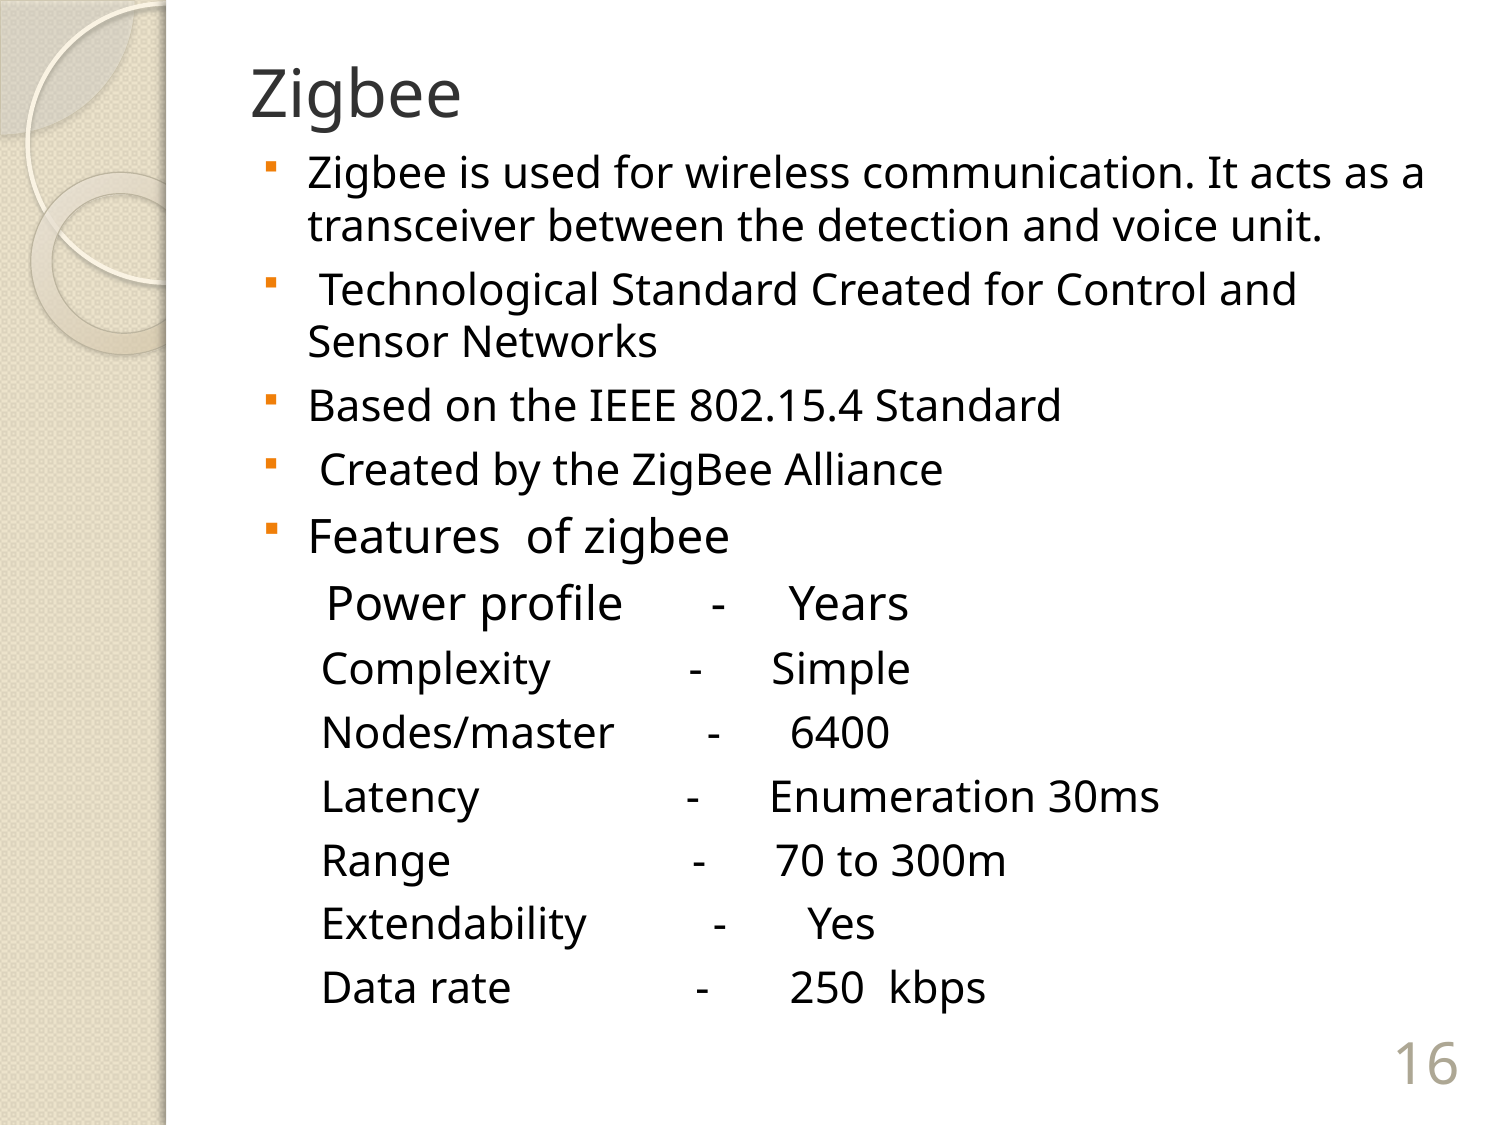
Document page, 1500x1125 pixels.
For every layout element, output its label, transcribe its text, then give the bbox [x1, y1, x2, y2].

list Zigbee is used for wireless communication. It acts as a transceiver between the detection and voice unit. Technological Standard Created for Control and Sensor Networks Based on the IEEE 802.15.4 Standard Created by the ZigBee Alliance Features of zigbee Power profile - Years Complexity - Simple Nodes/master - 6400 Latency - Enumeration 30ms Range - 70 to 300m Extendability - Yes Data rate - 250 kbps [235, 137, 1466, 1025]
title Zigbee [235, 45, 1466, 137]
slide_number 16 [1364, 1034, 1488, 1113]
